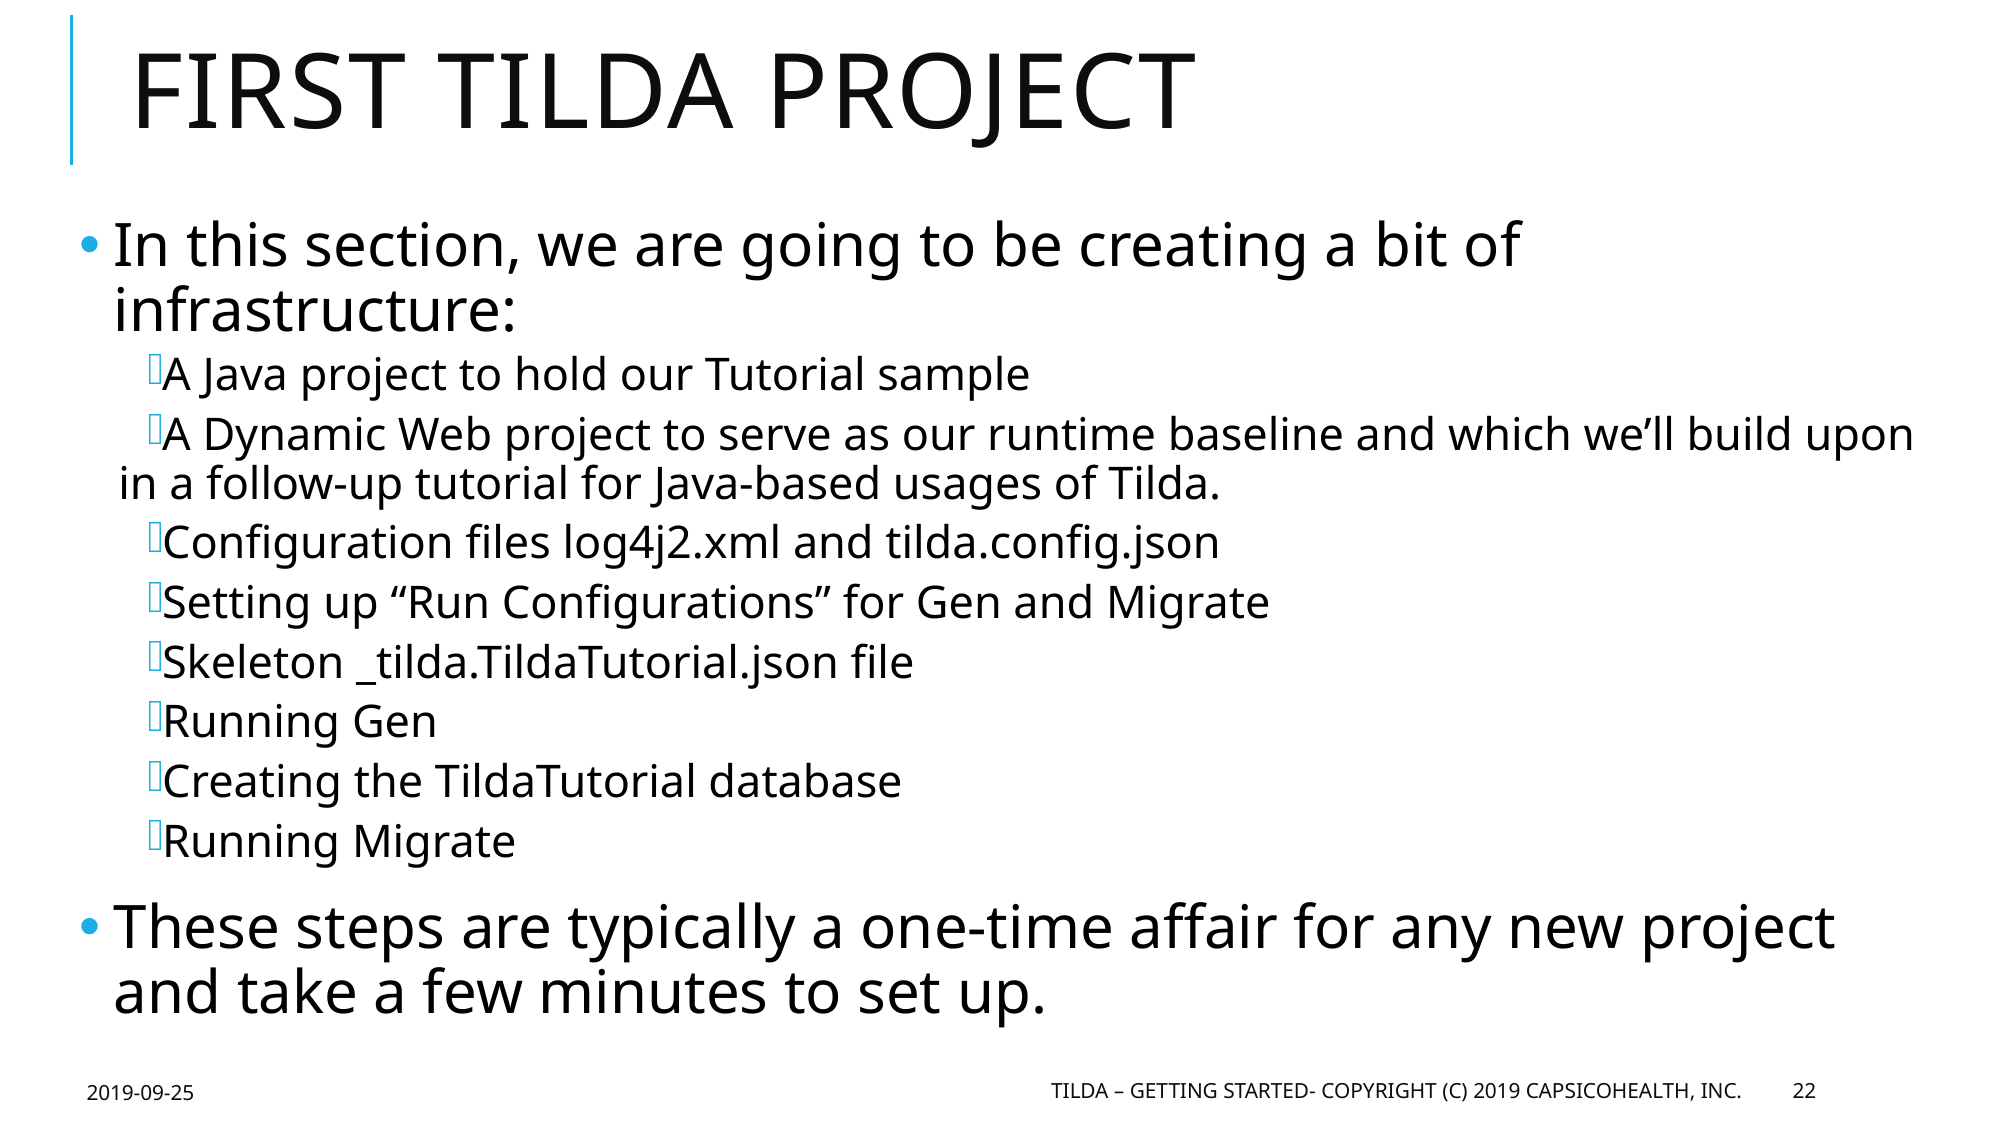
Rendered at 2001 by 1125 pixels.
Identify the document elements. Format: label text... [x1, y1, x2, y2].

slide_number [71, 1077, 522, 1107]
footer Tilda – Getting Started- Copyright (c) 2019 CapsicoHealth, Inc. [559, 1077, 1763, 1107]
slide_number 22 [1777, 1077, 1938, 1107]
list In this section, we are going to be creating a bit of infrastructure: A Java project to hold our Tutorial sample A Dynamic Web project to serve as our runtime baseline and which we’ll build upon in a follow-up tutorial for Java-based usages of Tilda. Configuration files log4j2.xml and tilda.config.json Setting up “Run Configurations” for Gen and Migrate Skeleton _tilda.TildaTutorial.json file Running Gen Creating the TildaTutorial database Running Migrate These steps are typically a one-time affair for any new project and take a few minutes to set up. [71, 207, 1938, 1035]
title First Tilda Project [114, 34, 1938, 163]
